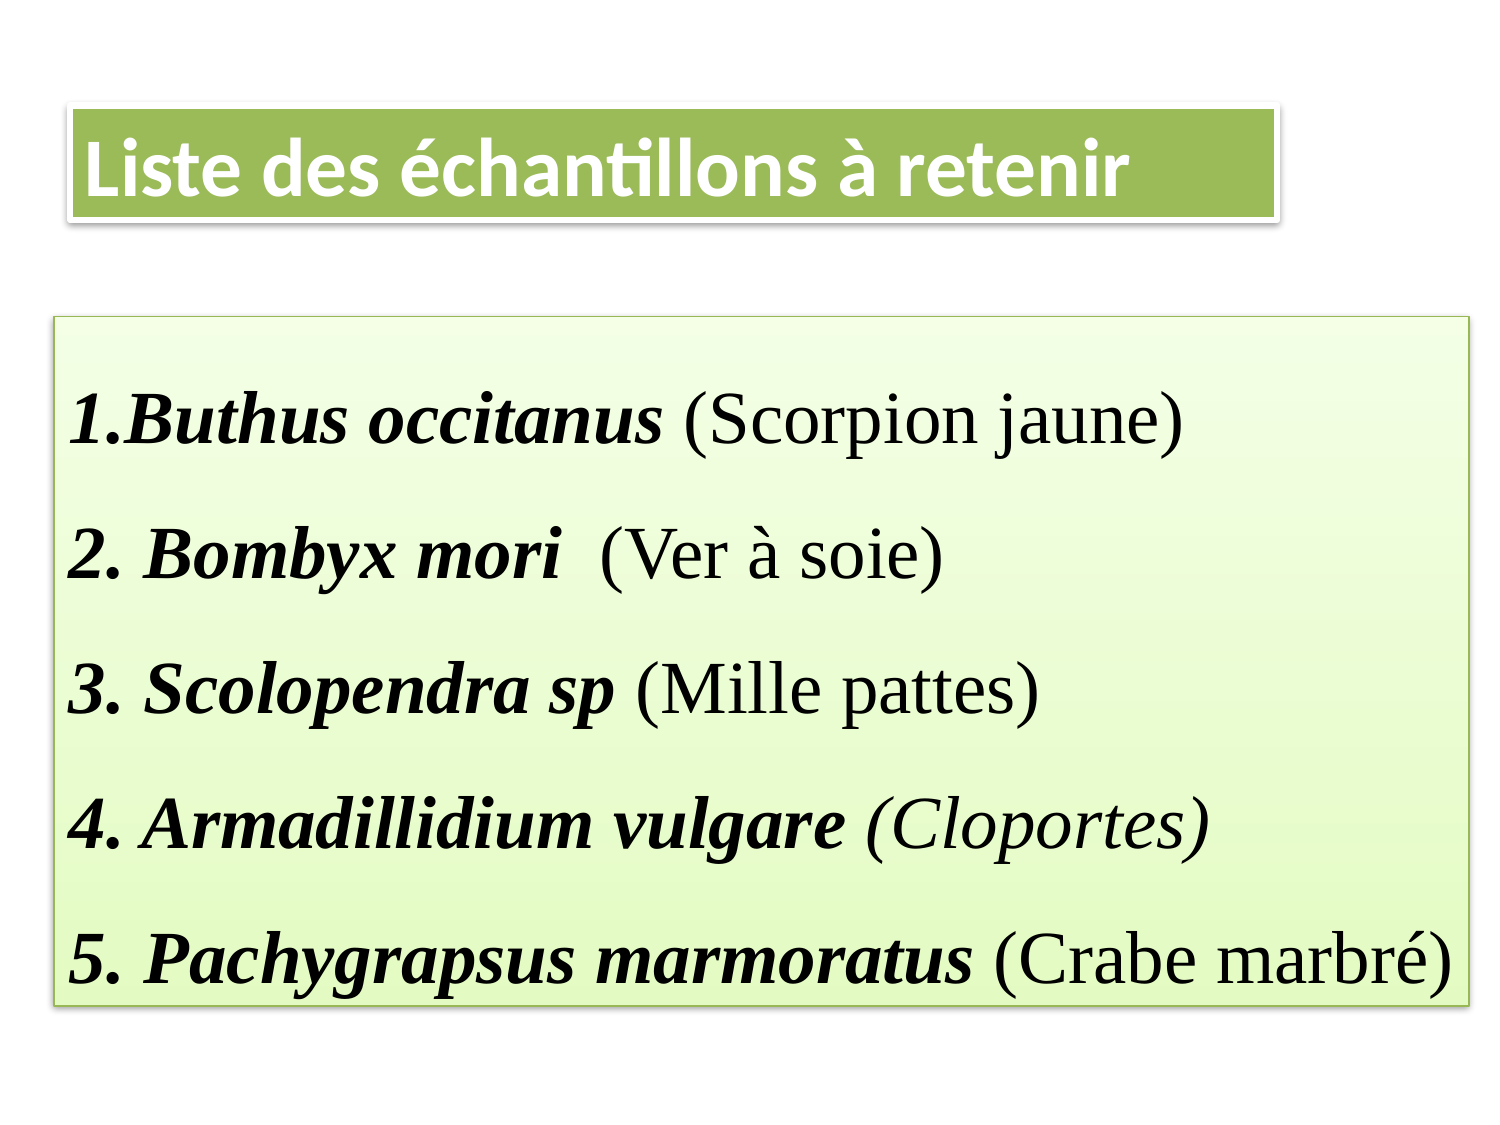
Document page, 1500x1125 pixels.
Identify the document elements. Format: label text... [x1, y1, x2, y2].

text_box Liste des échantillons à retenir [67, 102, 1280, 223]
text_box 1.Buthus occitanus (Scorpion jaune) 2. Bombyx mori (Ver à soie) 3. Scolopendra sp (Mille pattes) 4. Armadillidium vulgare (Cloportes) 5. Pachygrapsus marmoratus (Crabe marbré) [53, 316, 1470, 1007]
